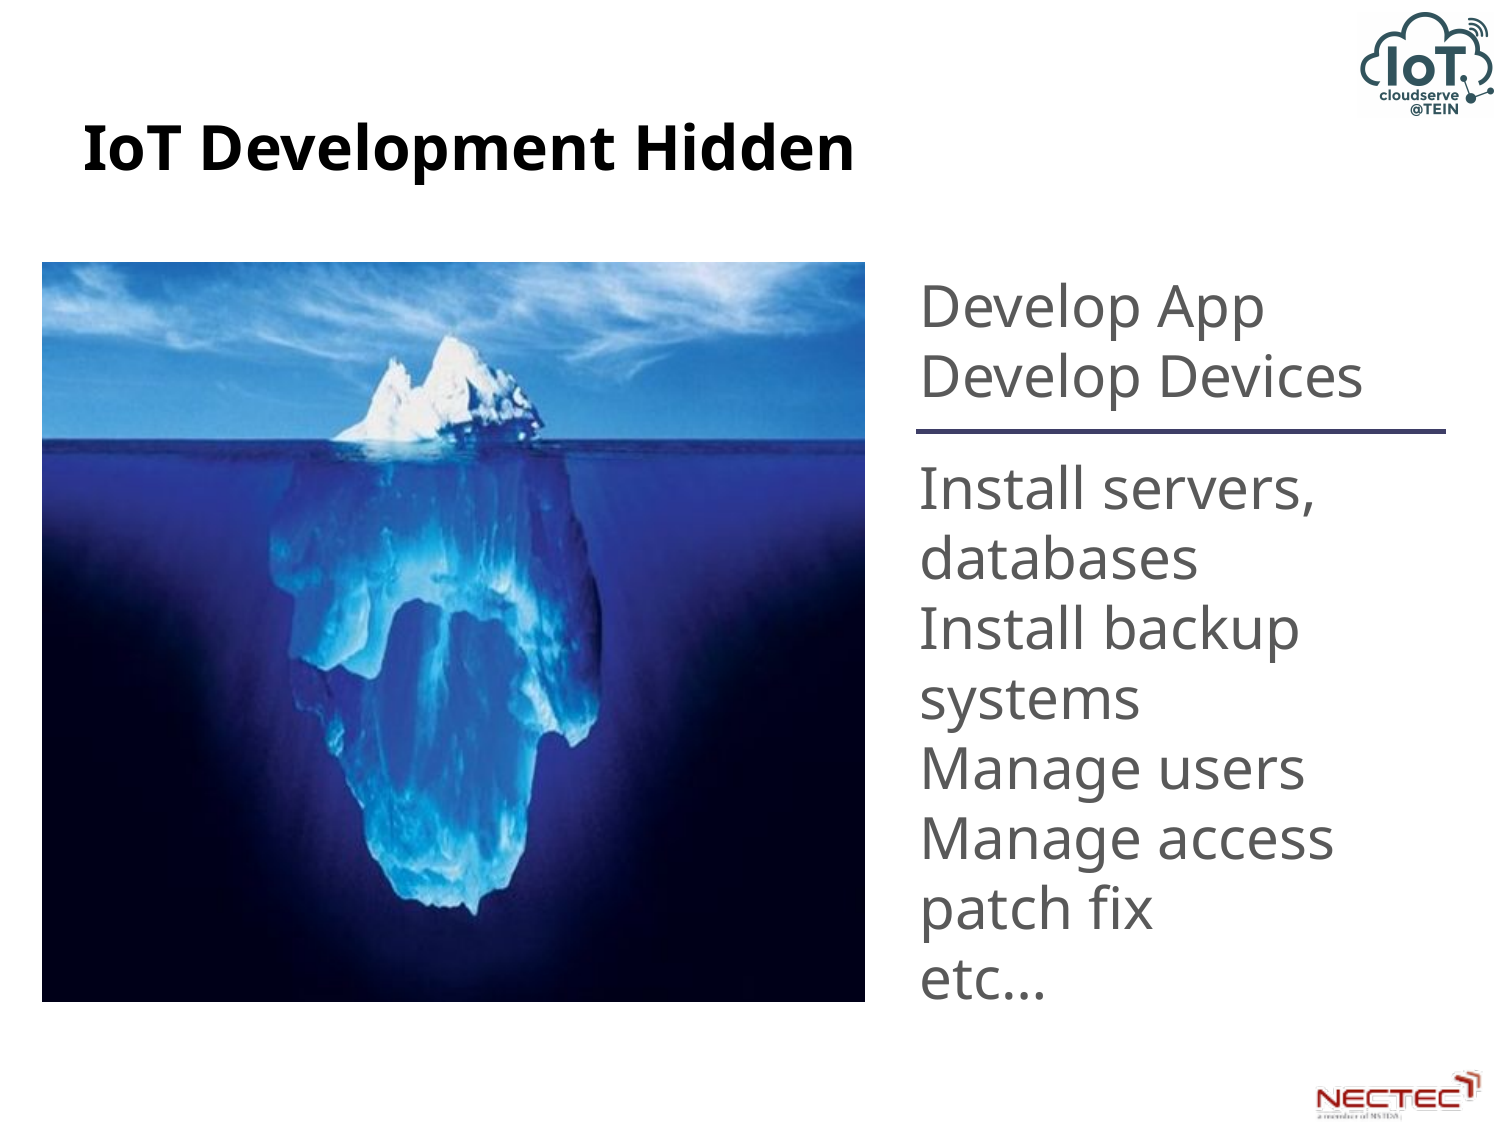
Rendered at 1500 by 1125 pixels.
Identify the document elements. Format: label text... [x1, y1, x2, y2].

title IoT Development Hidden [68, 84, 1500, 217]
picture [1357, 12, 1494, 118]
picture [42, 262, 865, 1002]
text_box Develop App Develop Devices Install servers, databases Install backup systems Manage users Manage access patch fix etc… [904, 262, 1458, 942]
picture [1315, 1069, 1483, 1122]
